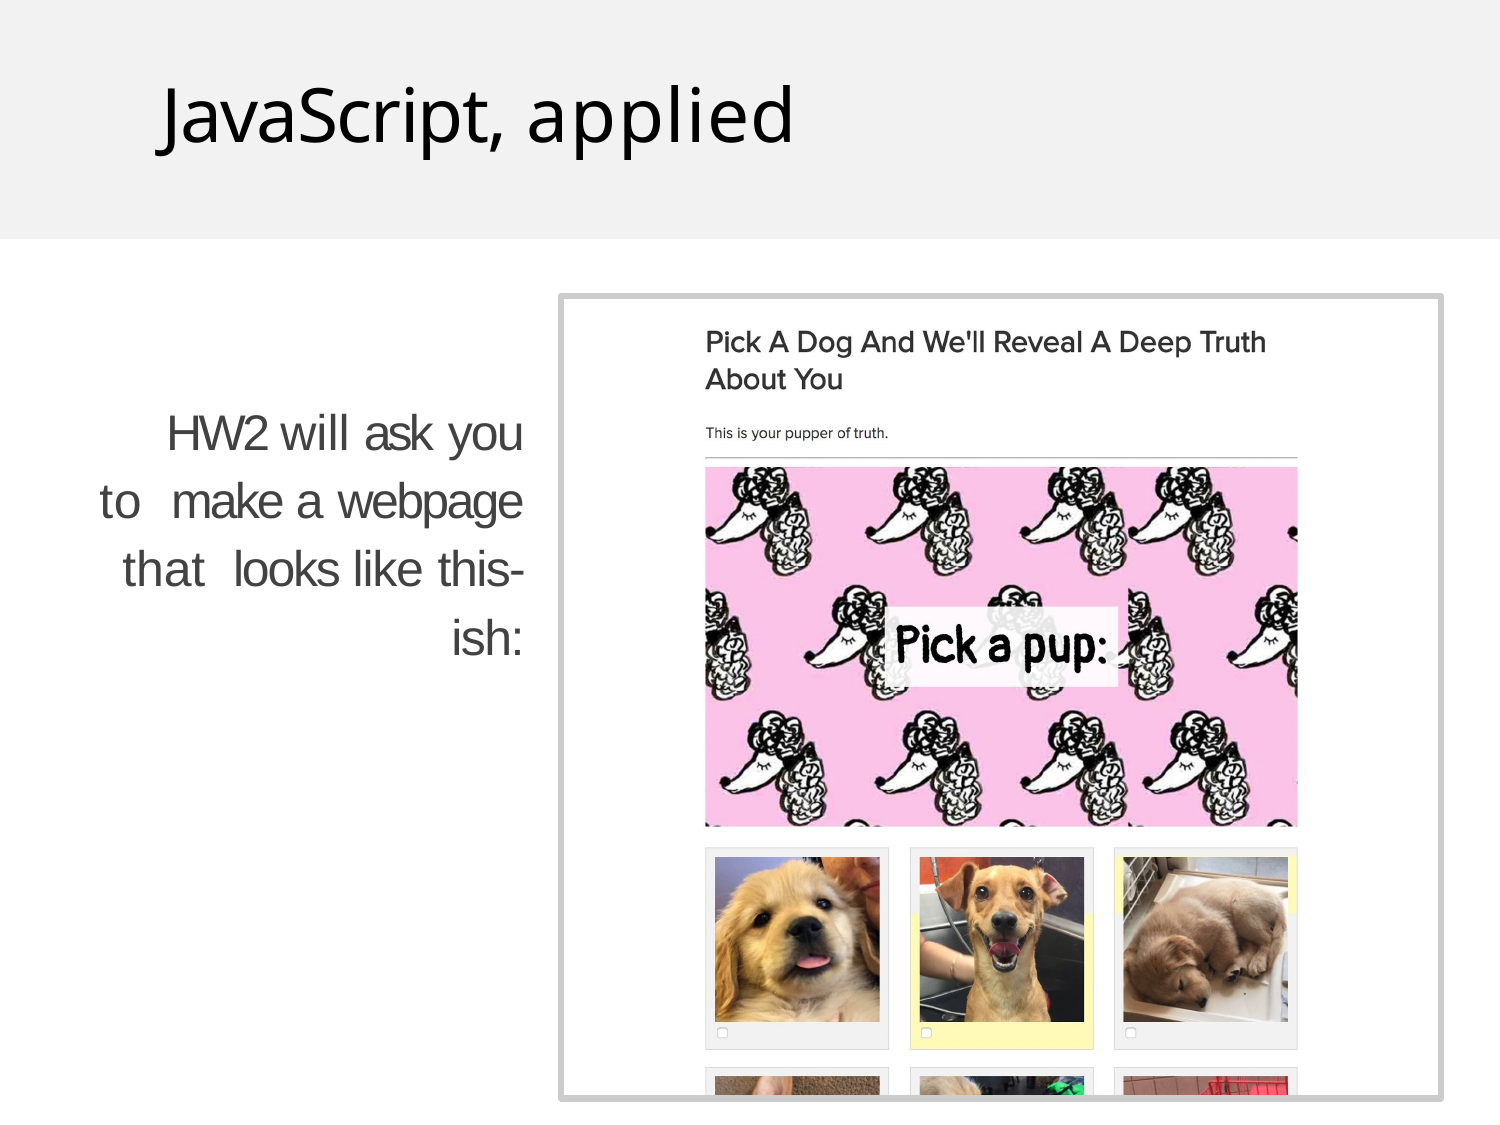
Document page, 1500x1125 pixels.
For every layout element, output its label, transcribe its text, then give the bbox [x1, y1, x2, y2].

text_box [561, 295, 1441, 1099]
text_box HW2 will ask you to make a webpage that looks like this-ish: [83, 389, 526, 666]
text_box JavaScript, applied [140, 65, 1146, 158]
